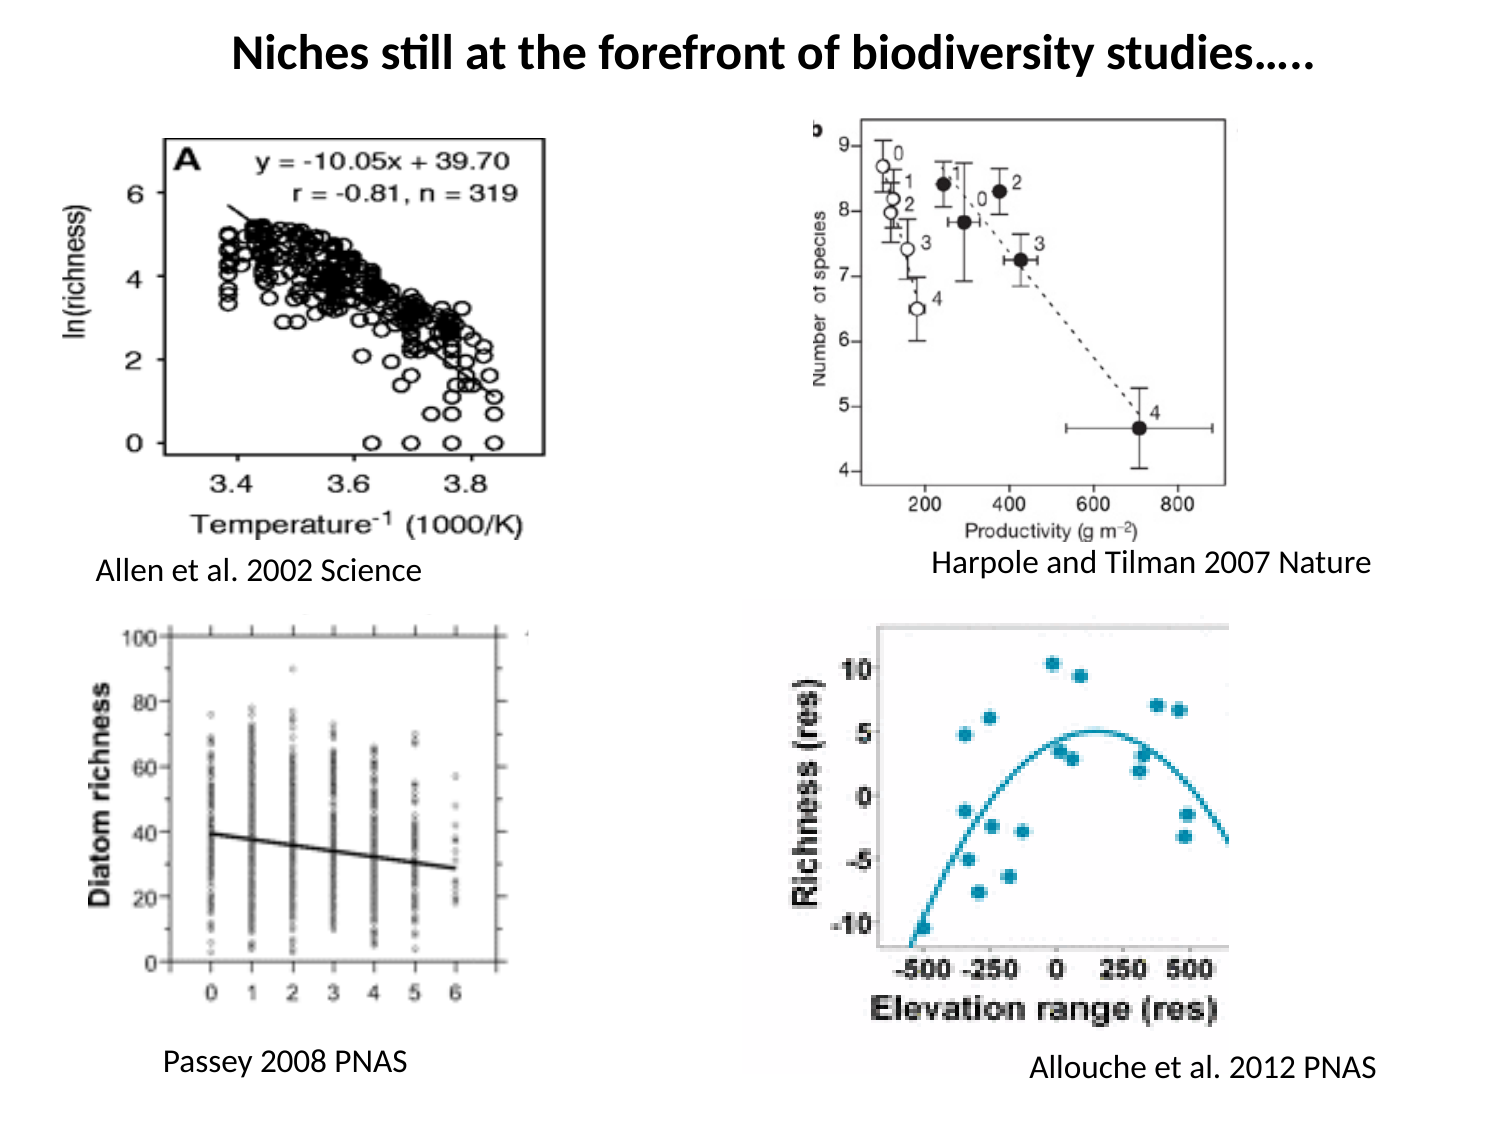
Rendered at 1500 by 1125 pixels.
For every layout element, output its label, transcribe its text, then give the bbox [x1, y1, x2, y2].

picture [87, 614, 529, 1059]
text_box Allen et al. 2002 Science [80, 549, 438, 596]
picture [812, 117, 1239, 542]
text_box Allouche et al. 2012 PNAS [1014, 1037, 1393, 1093]
text_box Niches still at the forefront of biodiversity studies….. [566, 11, 1332, 87]
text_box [62, 0, 563, 540]
picture [741, 599, 1230, 1074]
text_box Passey 2008 PNAS [148, 1067, 423, 1087]
text_box Harpole and Tilman 2007 Nature [916, 533, 1388, 588]
